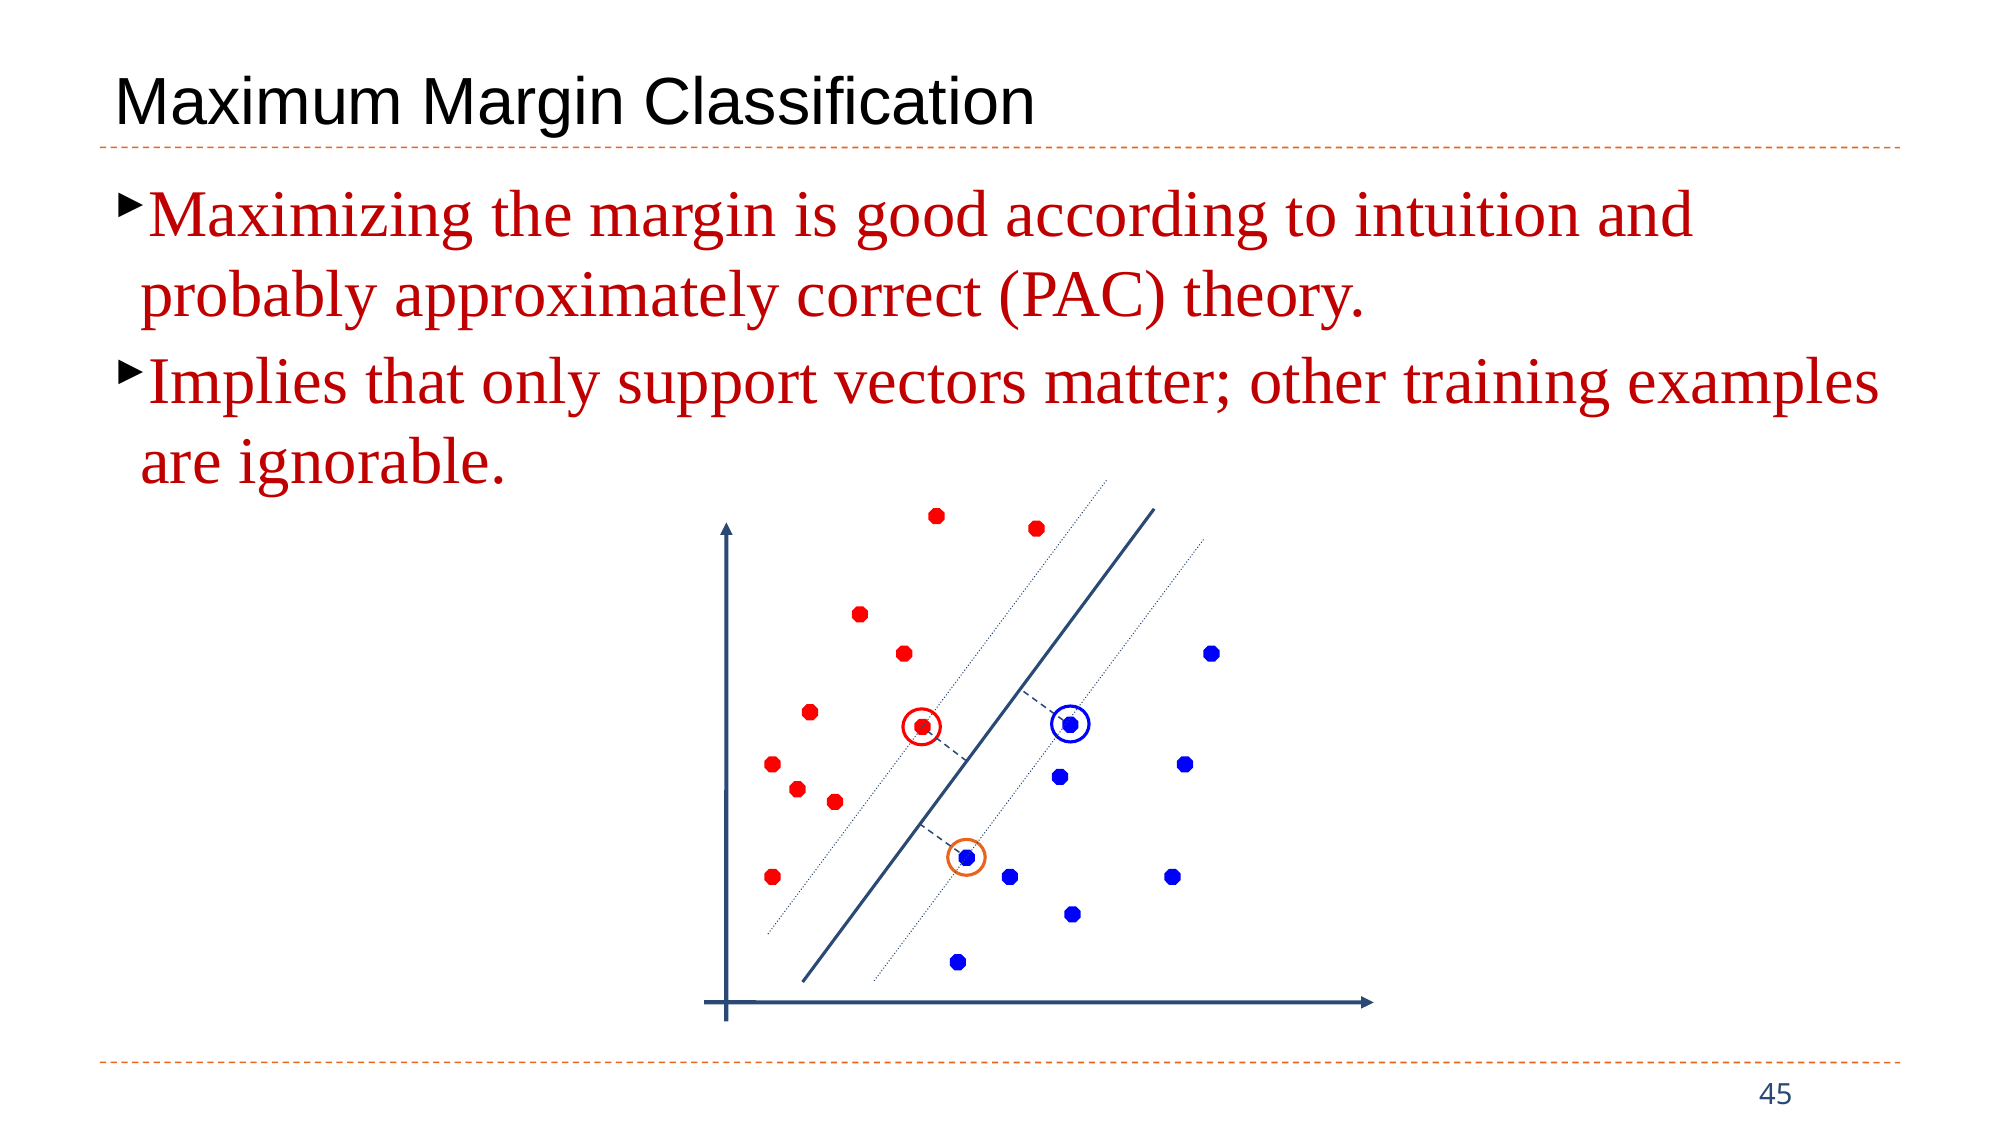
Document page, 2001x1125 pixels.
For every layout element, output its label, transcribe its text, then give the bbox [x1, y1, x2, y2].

text_box [765, 757, 780, 772]
text_box [802, 704, 818, 720]
text_box [1051, 706, 1090, 742]
text_box [896, 646, 912, 661]
text_box [1165, 869, 1180, 885]
text_box [1065, 907, 1080, 922]
text_box [902, 708, 941, 745]
text_box [947, 839, 986, 876]
text_box [950, 954, 966, 970]
text_box [765, 869, 780, 885]
text_box [929, 508, 944, 524]
list Maximizing the margin is good according to intuition and probably approximately correct (PAC) theory. Implies that only support vectors matter; other training examples are ignorable. [99, 162, 1900, 1050]
text_box [704, 996, 1374, 1009]
text_box [1204, 646, 1219, 661]
text_box [1002, 869, 1018, 885]
text_box [720, 522, 733, 1002]
title Maximum Margin Classification [99, 24, 1900, 146]
text_box [827, 794, 843, 810]
text_box [790, 782, 805, 797]
text_box [1029, 521, 1044, 536]
text_box [1177, 757, 1193, 772]
text_box [1052, 769, 1068, 785]
text_box [852, 607, 868, 622]
